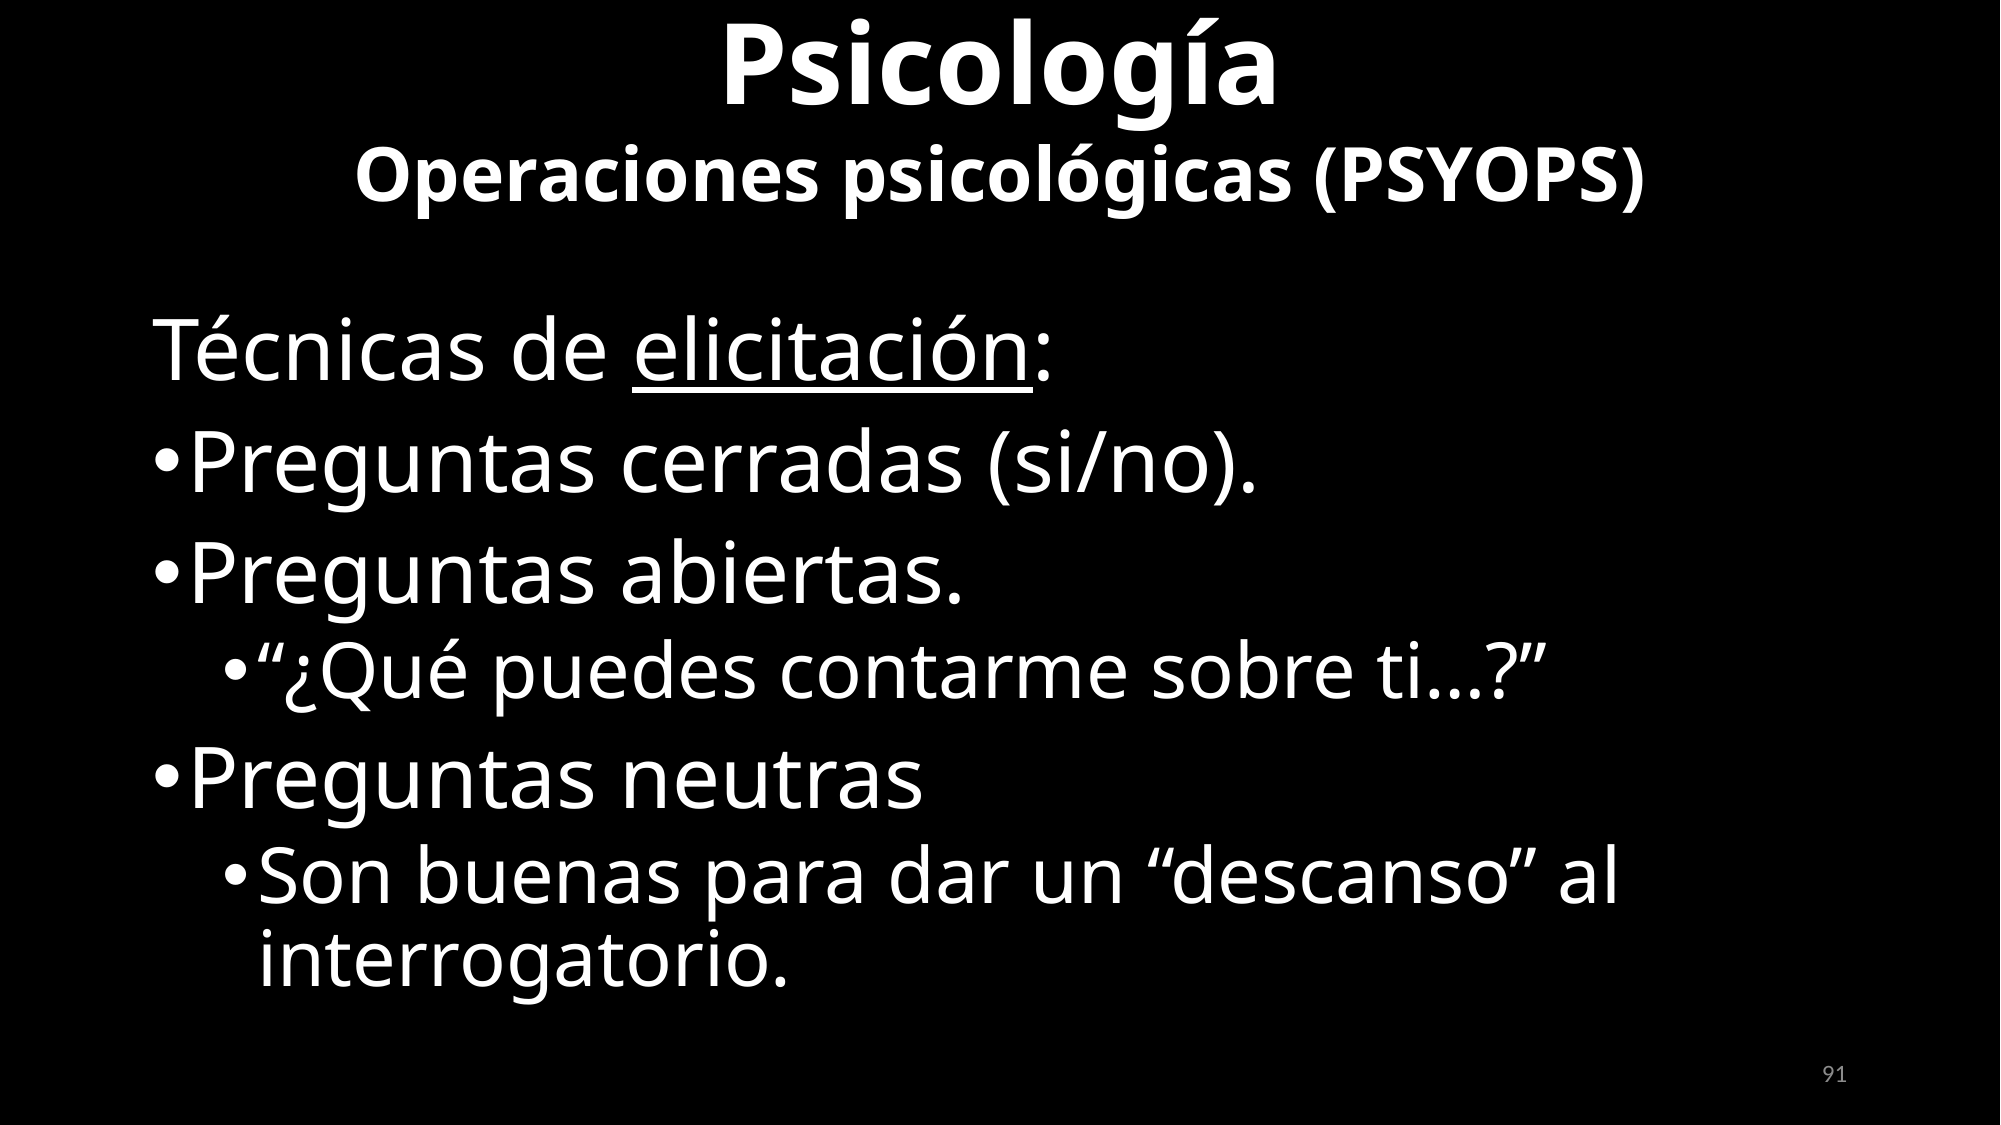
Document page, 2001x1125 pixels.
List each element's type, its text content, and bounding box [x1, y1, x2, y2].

list Técnicas de elicitación: Preguntas cerradas (si/no). Preguntas abiertas. “¿Qué puedes contarme sobre ti…?” Preguntas neutras Son buenas para dar un “descanso” al interrogatorio. [137, 315, 1863, 1014]
text_box Psicología Operaciones psicológicas (PSYOPS) [0, 0, 2000, 315]
slide_number 91 [1412, 1042, 1863, 1103]
